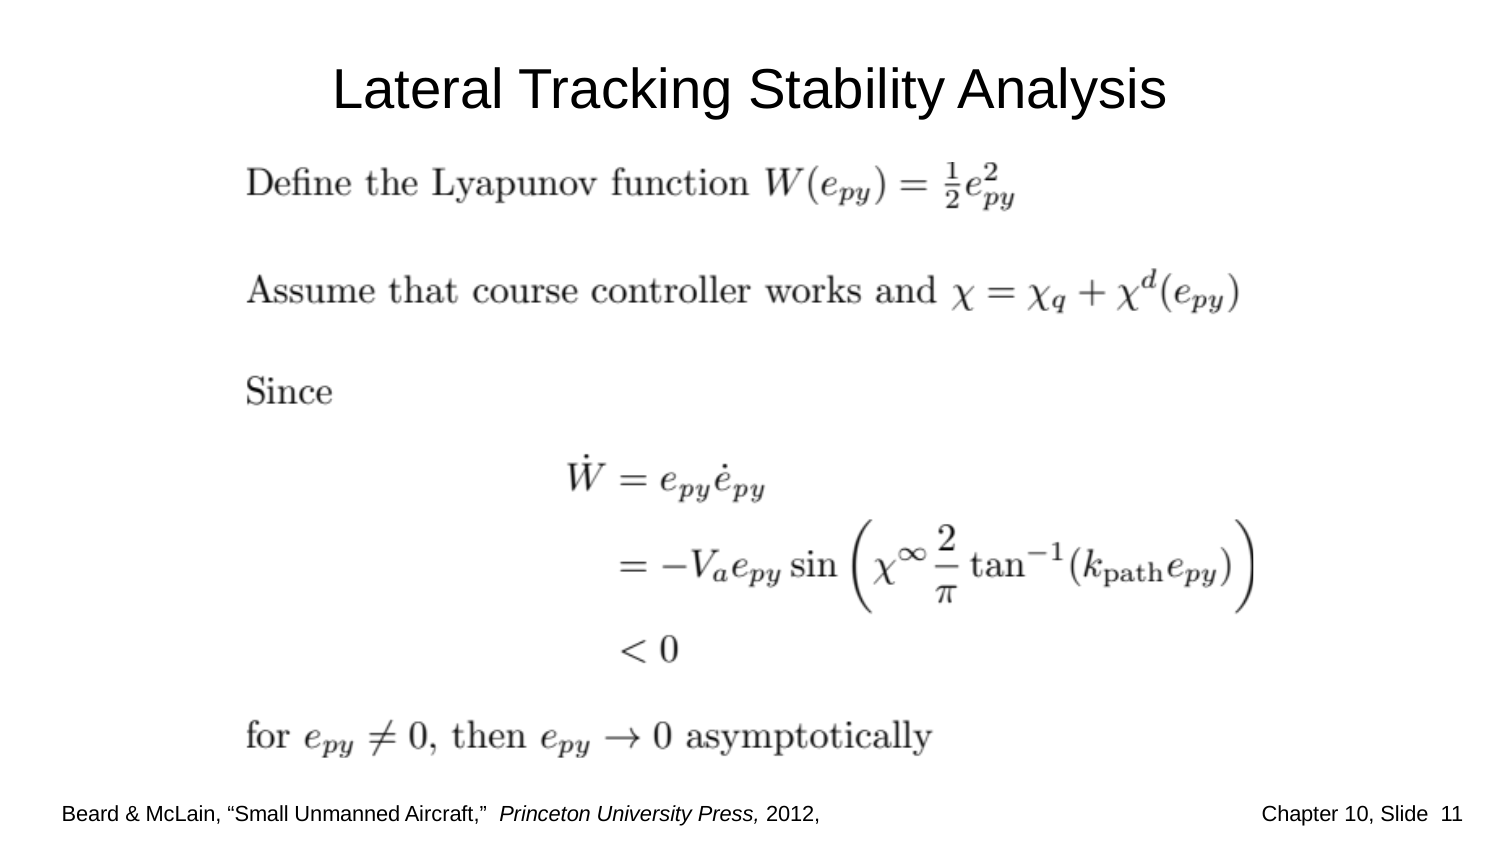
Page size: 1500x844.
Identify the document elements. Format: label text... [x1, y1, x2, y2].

title Lateral Tracking Stability Analysis [74, 33, 1426, 138]
picture [246, 161, 1254, 758]
